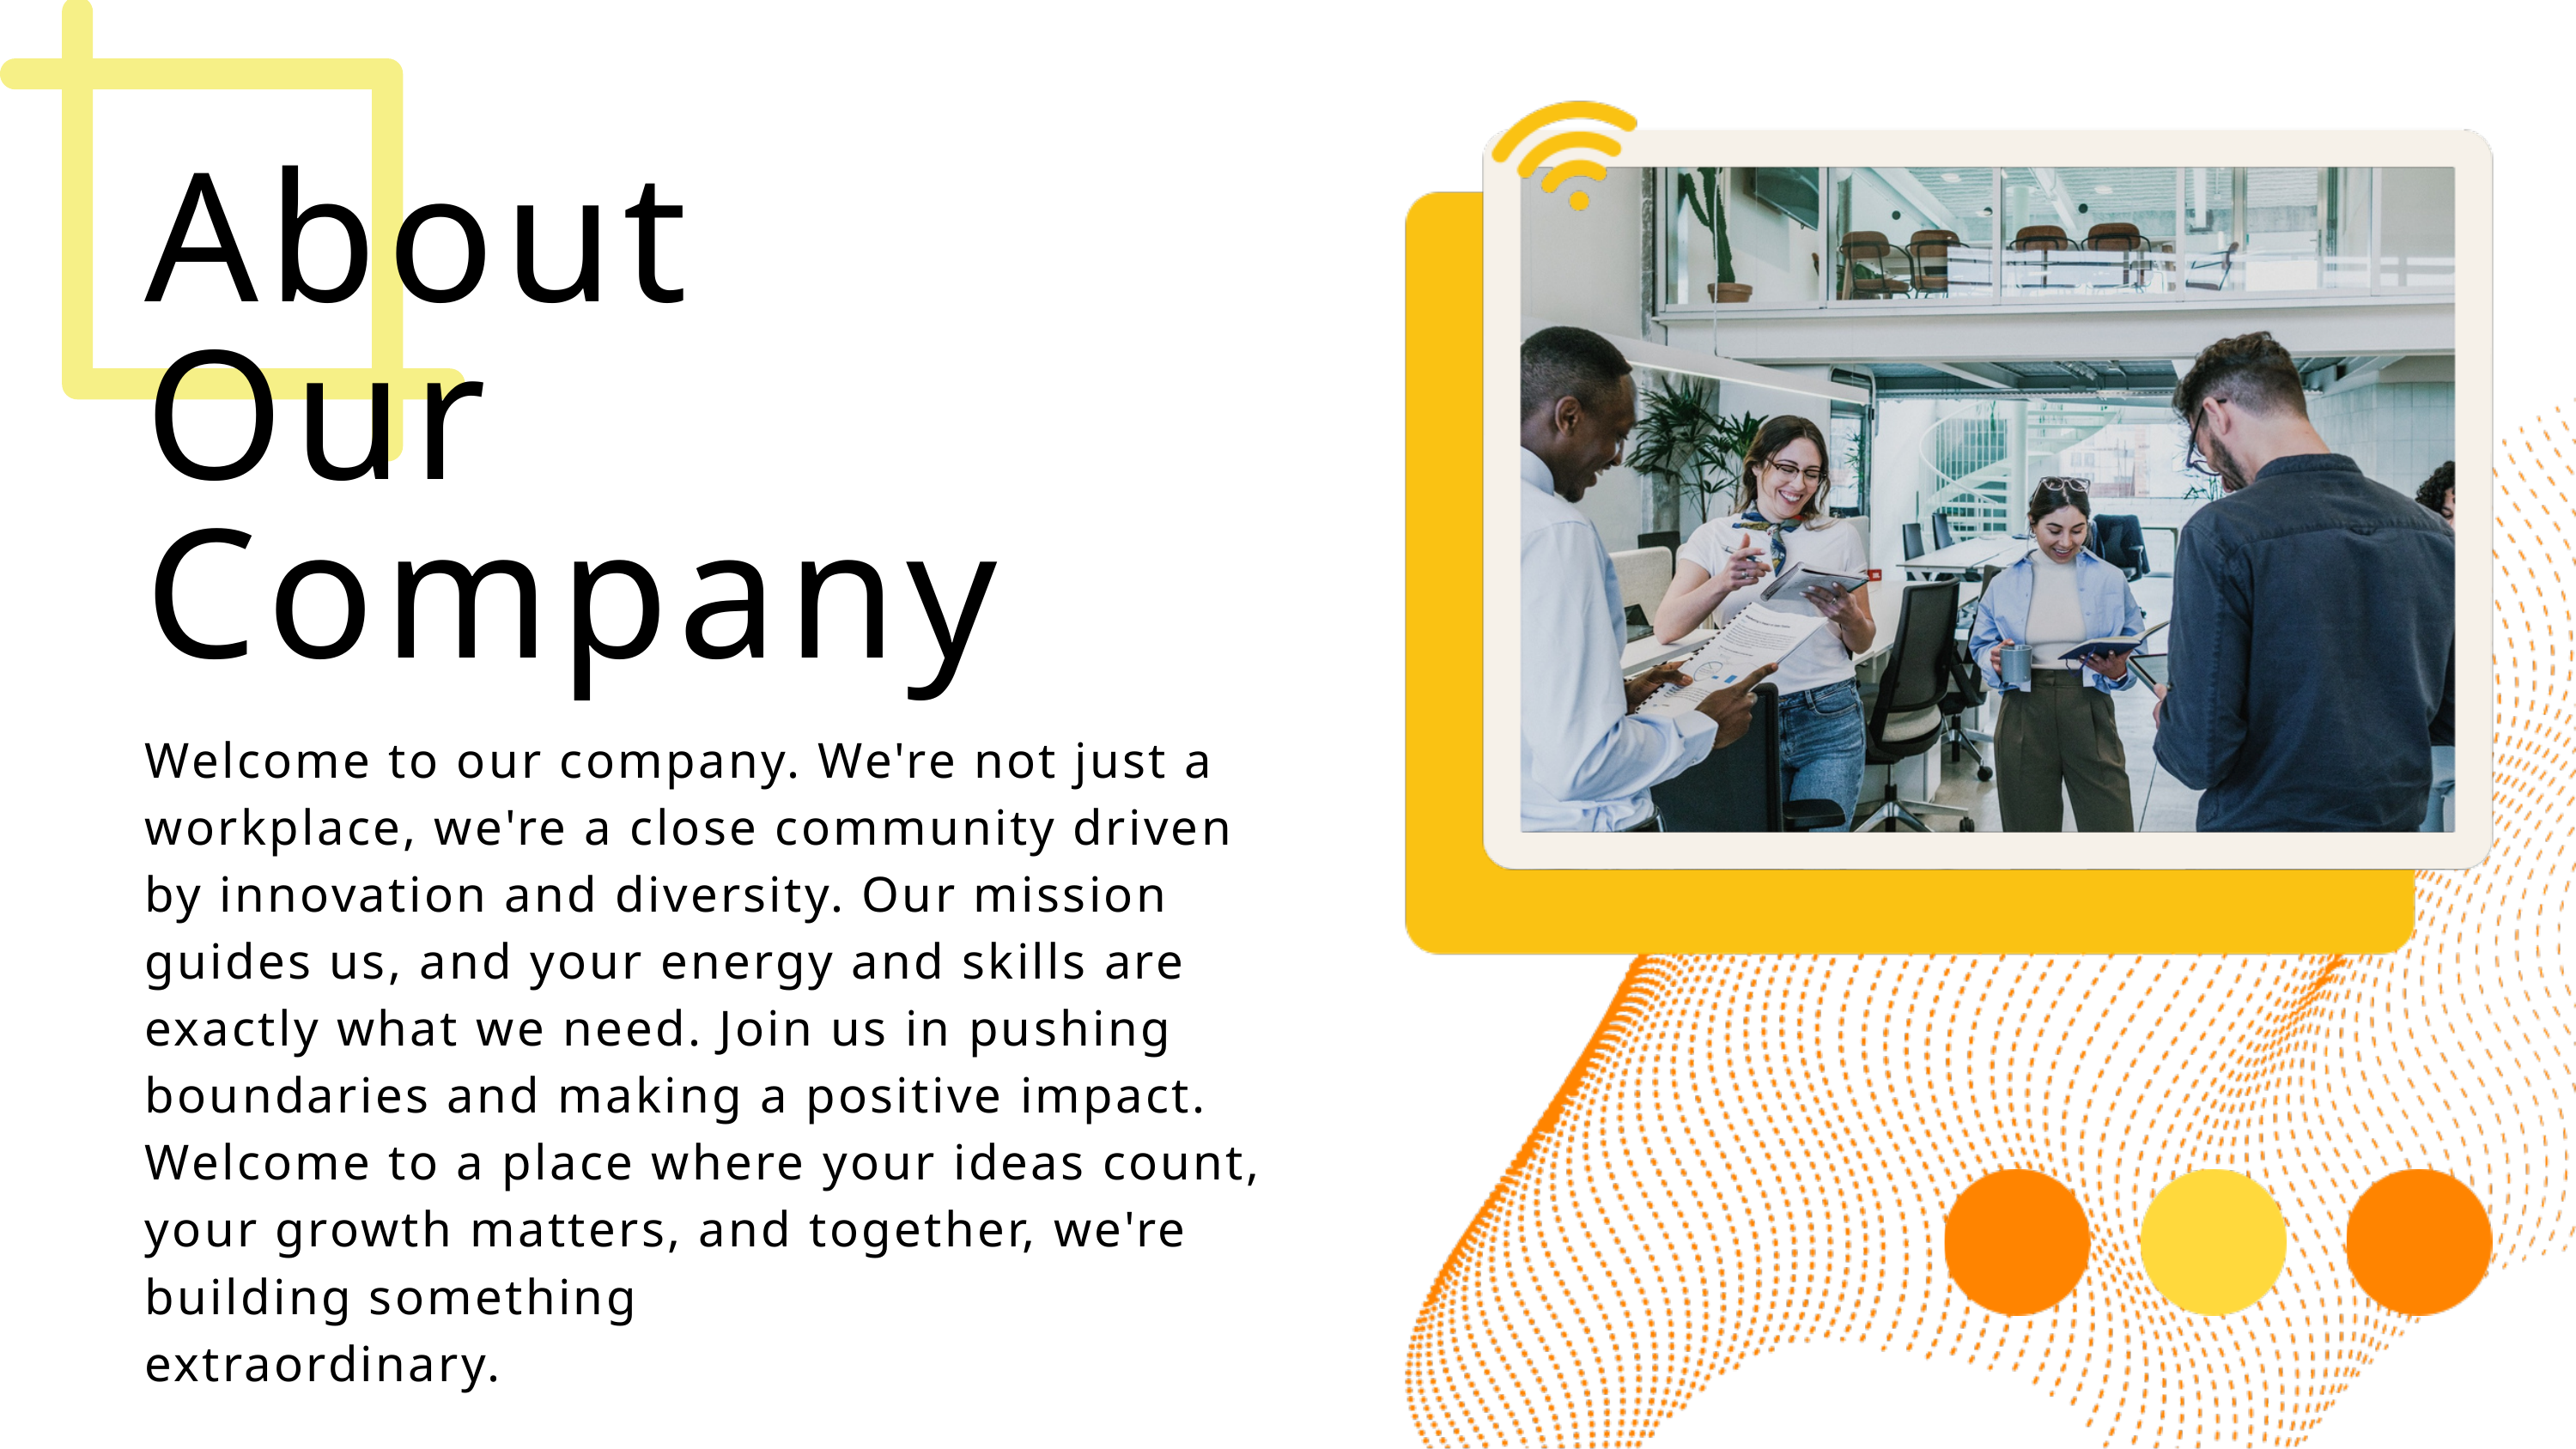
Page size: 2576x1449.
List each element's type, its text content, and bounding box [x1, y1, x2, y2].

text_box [0, 0, 465, 462]
text_box [1474, 93, 2502, 879]
text_box About Our Company [144, 158, 1072, 694]
text_box [1944, 1169, 2091, 1316]
text_box [2141, 1169, 2287, 1316]
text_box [1483, 130, 2492, 870]
text_box [2346, 1169, 2493, 1316]
text_box Welcome to our company. We're not just a workplace, we're a close community driven by innovation and diversity. Our mission guides us, and your energy and skills are exactly what we need. Join us in pushing boundaries and making a positive impact. Welcome to a place where your ideas count, your growth matters, and together, we're building something extraordinary. [144, 720, 1302, 1391]
text_box [1397, 184, 2576, 1449]
